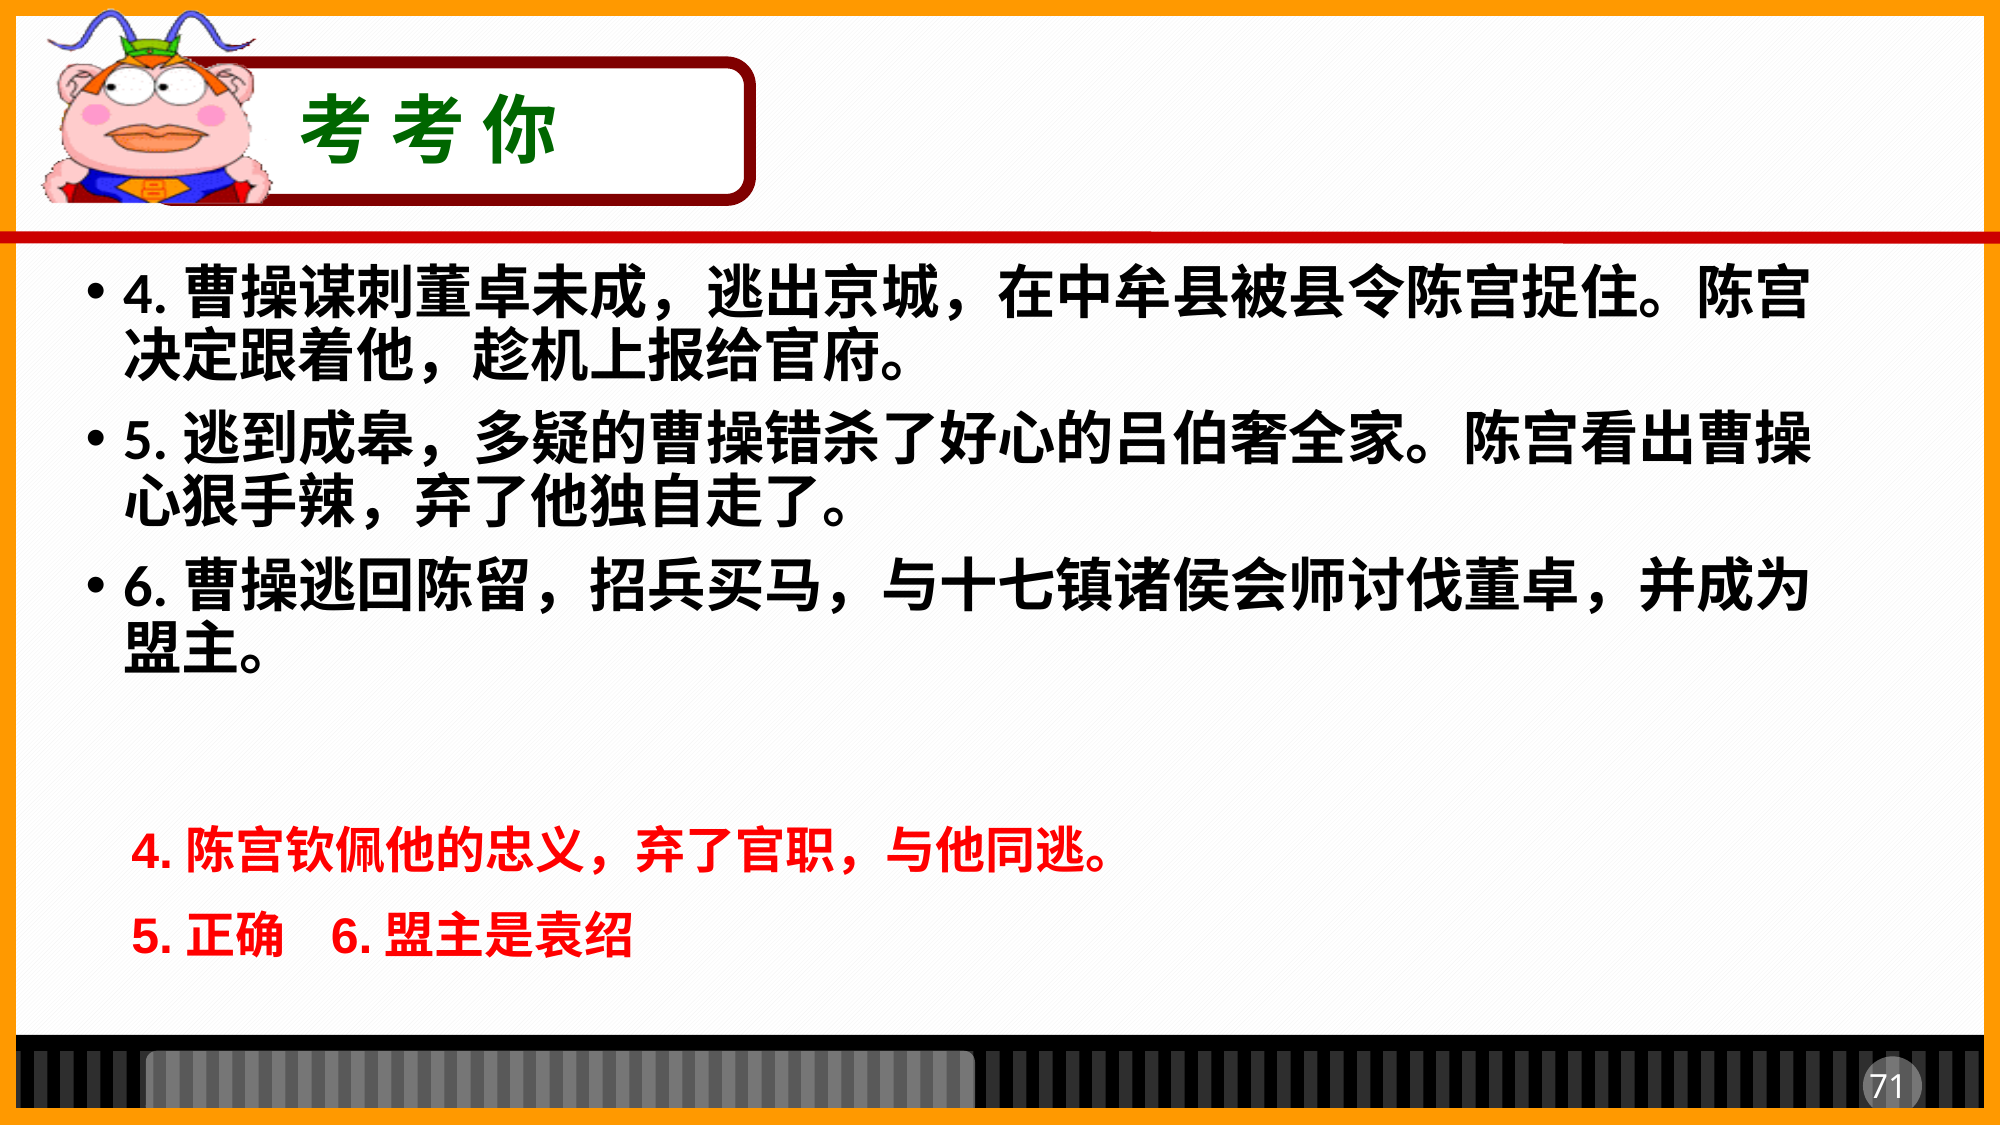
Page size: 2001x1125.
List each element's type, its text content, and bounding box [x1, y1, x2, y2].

text_box [0, 238, 2000, 1125]
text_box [16, 0, 750, 205]
text_box [0, 0, 2000, 237]
text_box 4.陈宫钦佩他的忠义，弃了官职，与他同逃。 5.正确 6.盟主是袁绍 [116, 810, 1662, 971]
